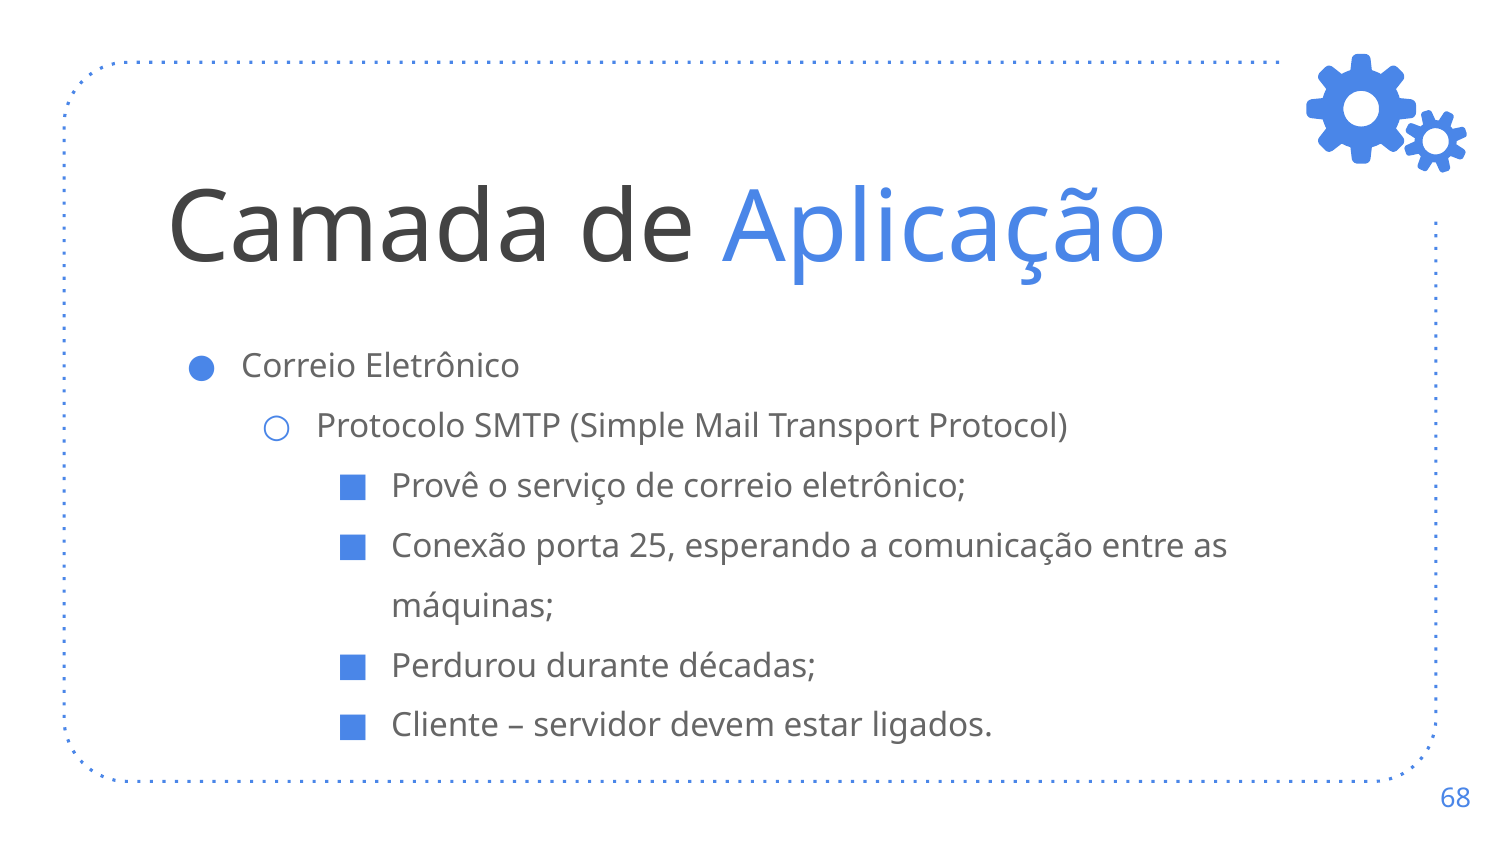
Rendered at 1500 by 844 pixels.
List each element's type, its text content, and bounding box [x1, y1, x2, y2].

title Camada de Aplicação [151, 146, 1278, 287]
list Correio Eletrônico Protocolo SMTP (Simple Mail Transport Protocol) Provê o serviço de correio eletrônico; Conexão porta 25, esperando a comunicação entre as máquinas; Perdurou durante décadas; Cliente – servidor devem estar ligados. [151, 309, 1278, 698]
slide_number ‹#› [1411, 753, 1500, 844]
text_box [1306, 53, 1467, 173]
